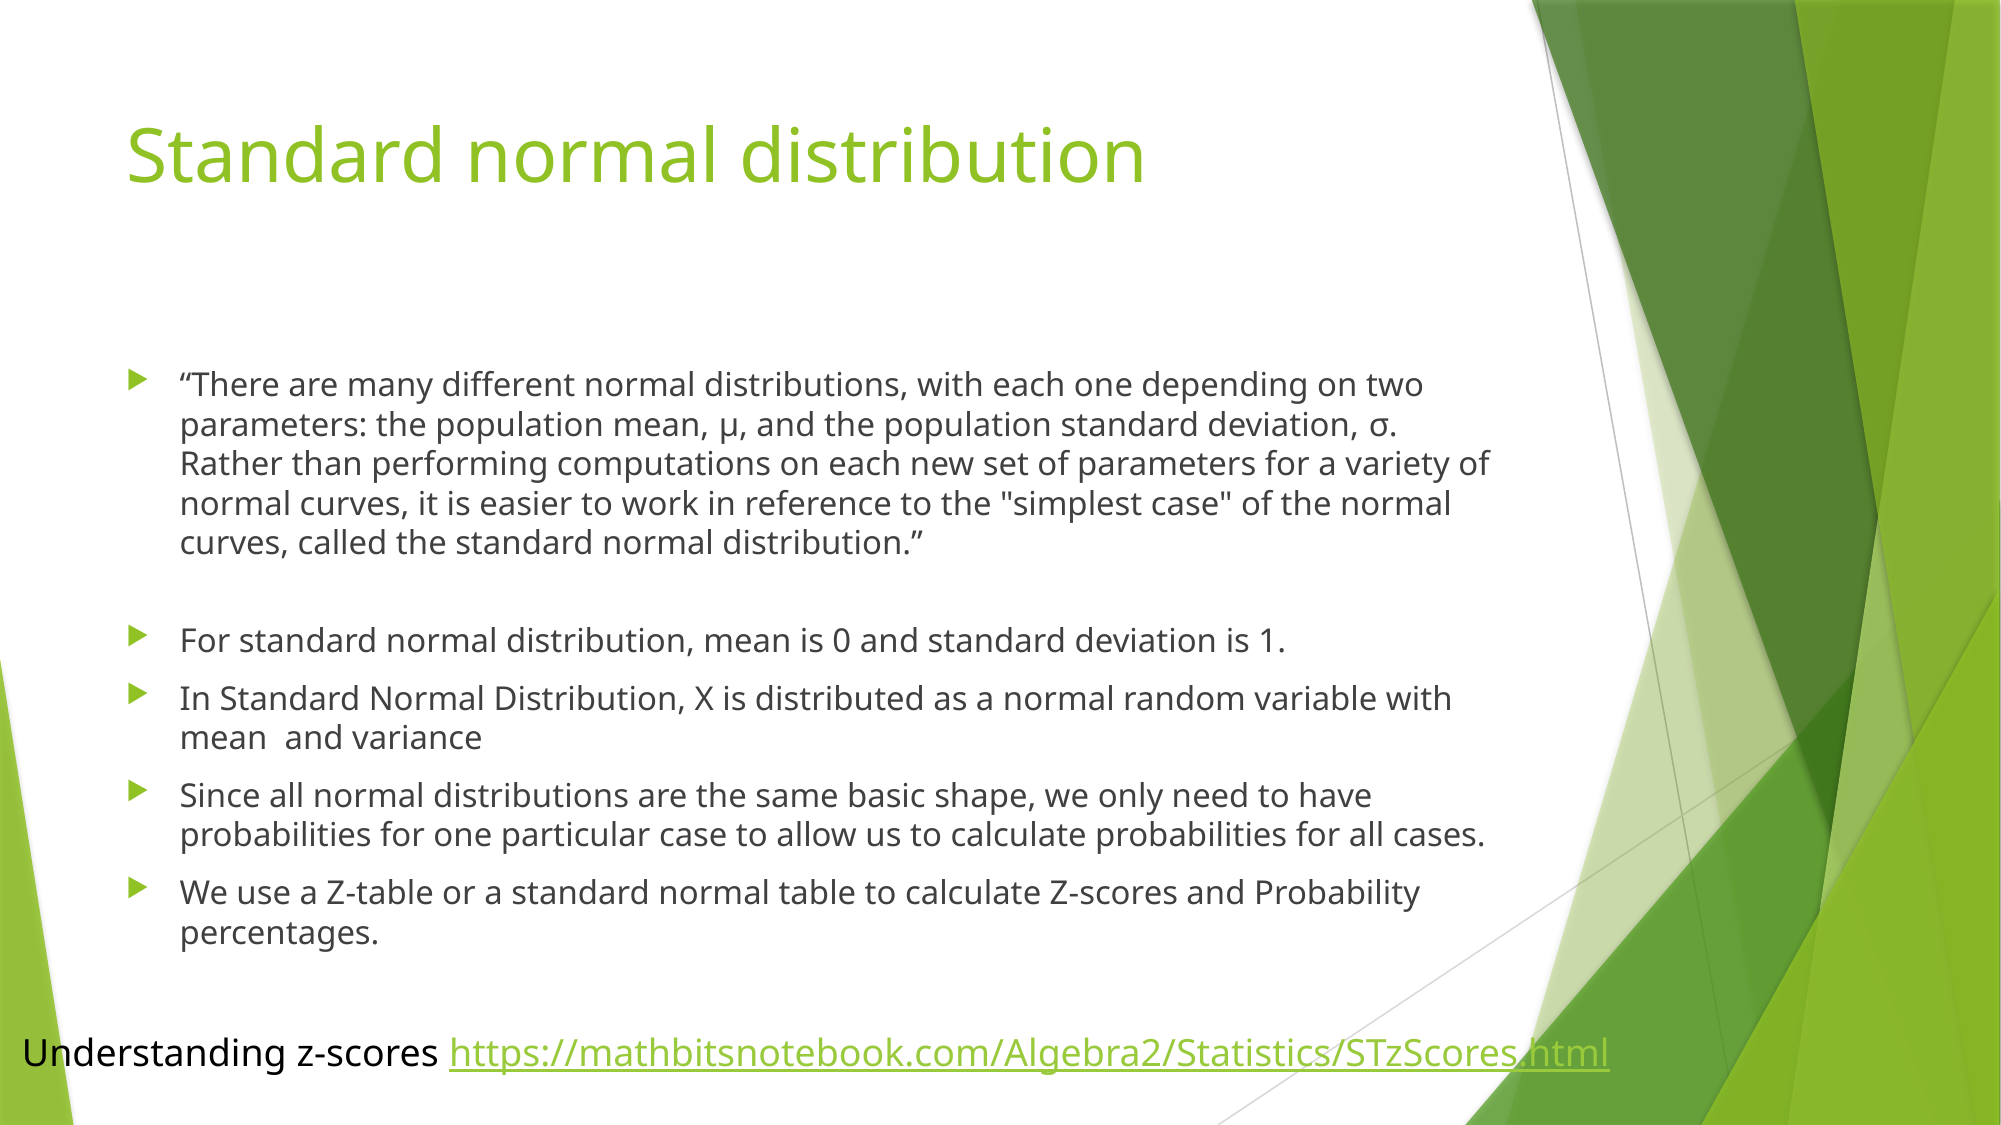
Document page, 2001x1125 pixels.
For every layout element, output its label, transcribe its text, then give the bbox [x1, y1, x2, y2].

title Standard normal distribution [111, 99, 1522, 317]
text_box Understanding z-scores https://mathbitsnotebook.com/Algebra2/Statistics/STzScores.html [7, 1021, 1626, 1088]
